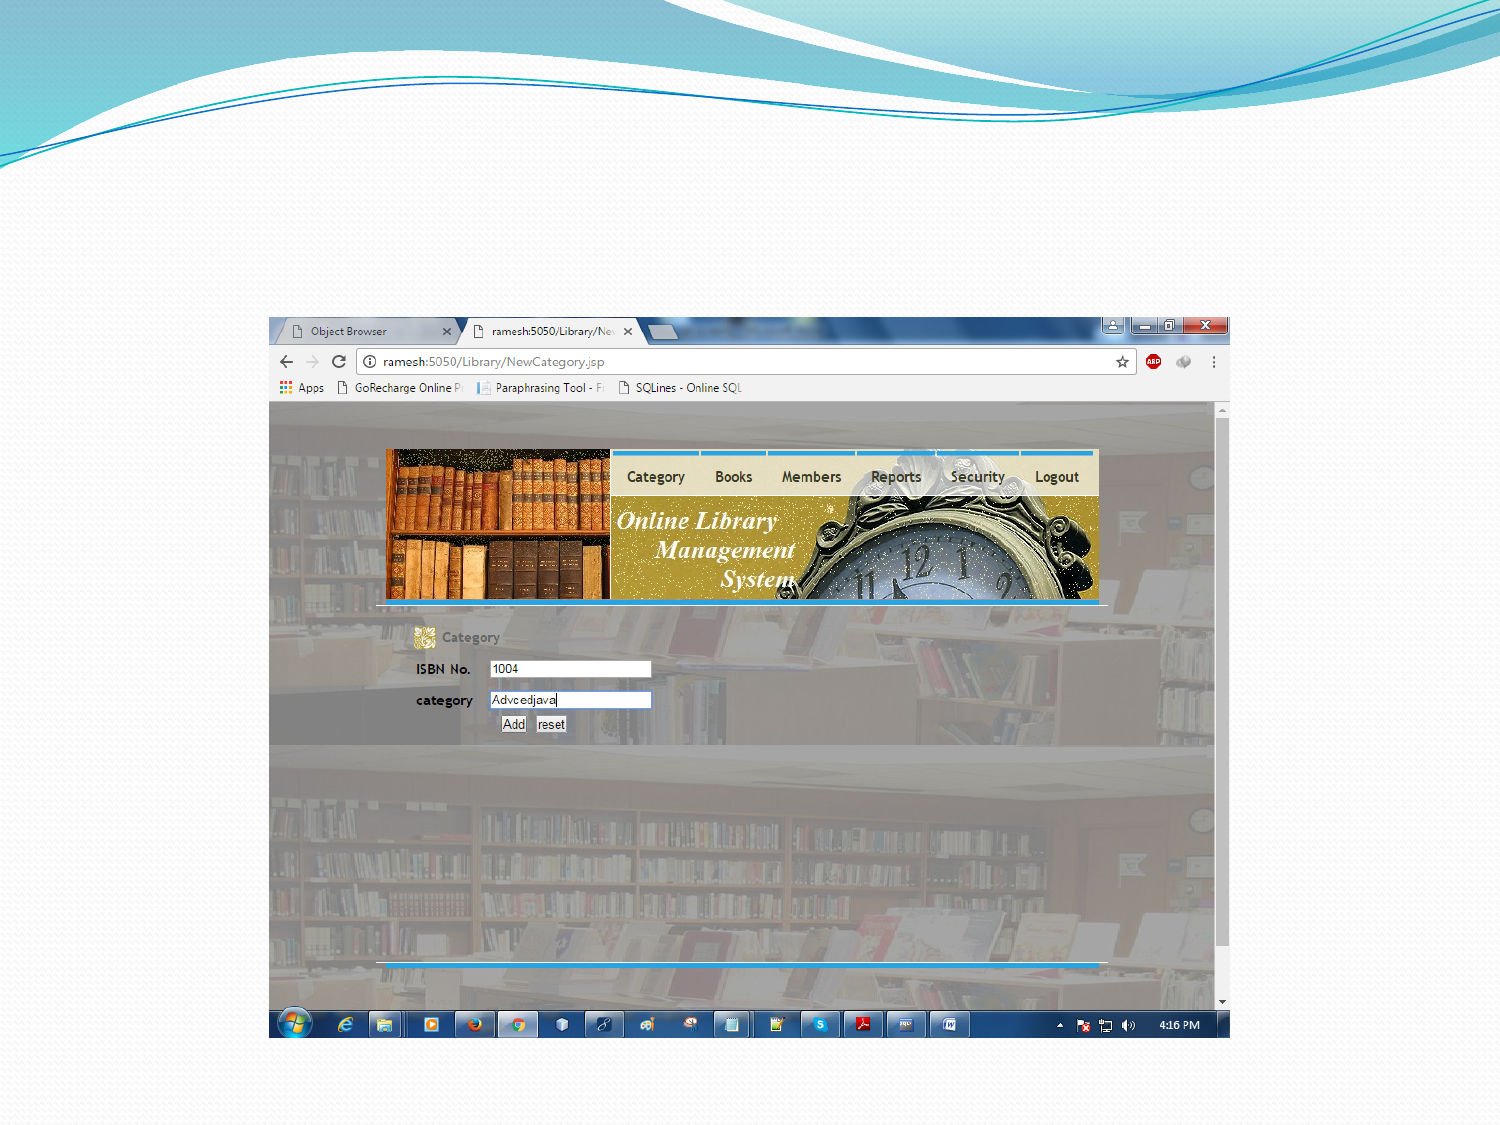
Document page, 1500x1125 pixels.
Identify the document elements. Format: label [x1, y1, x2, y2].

list [269, 317, 1231, 1038]
